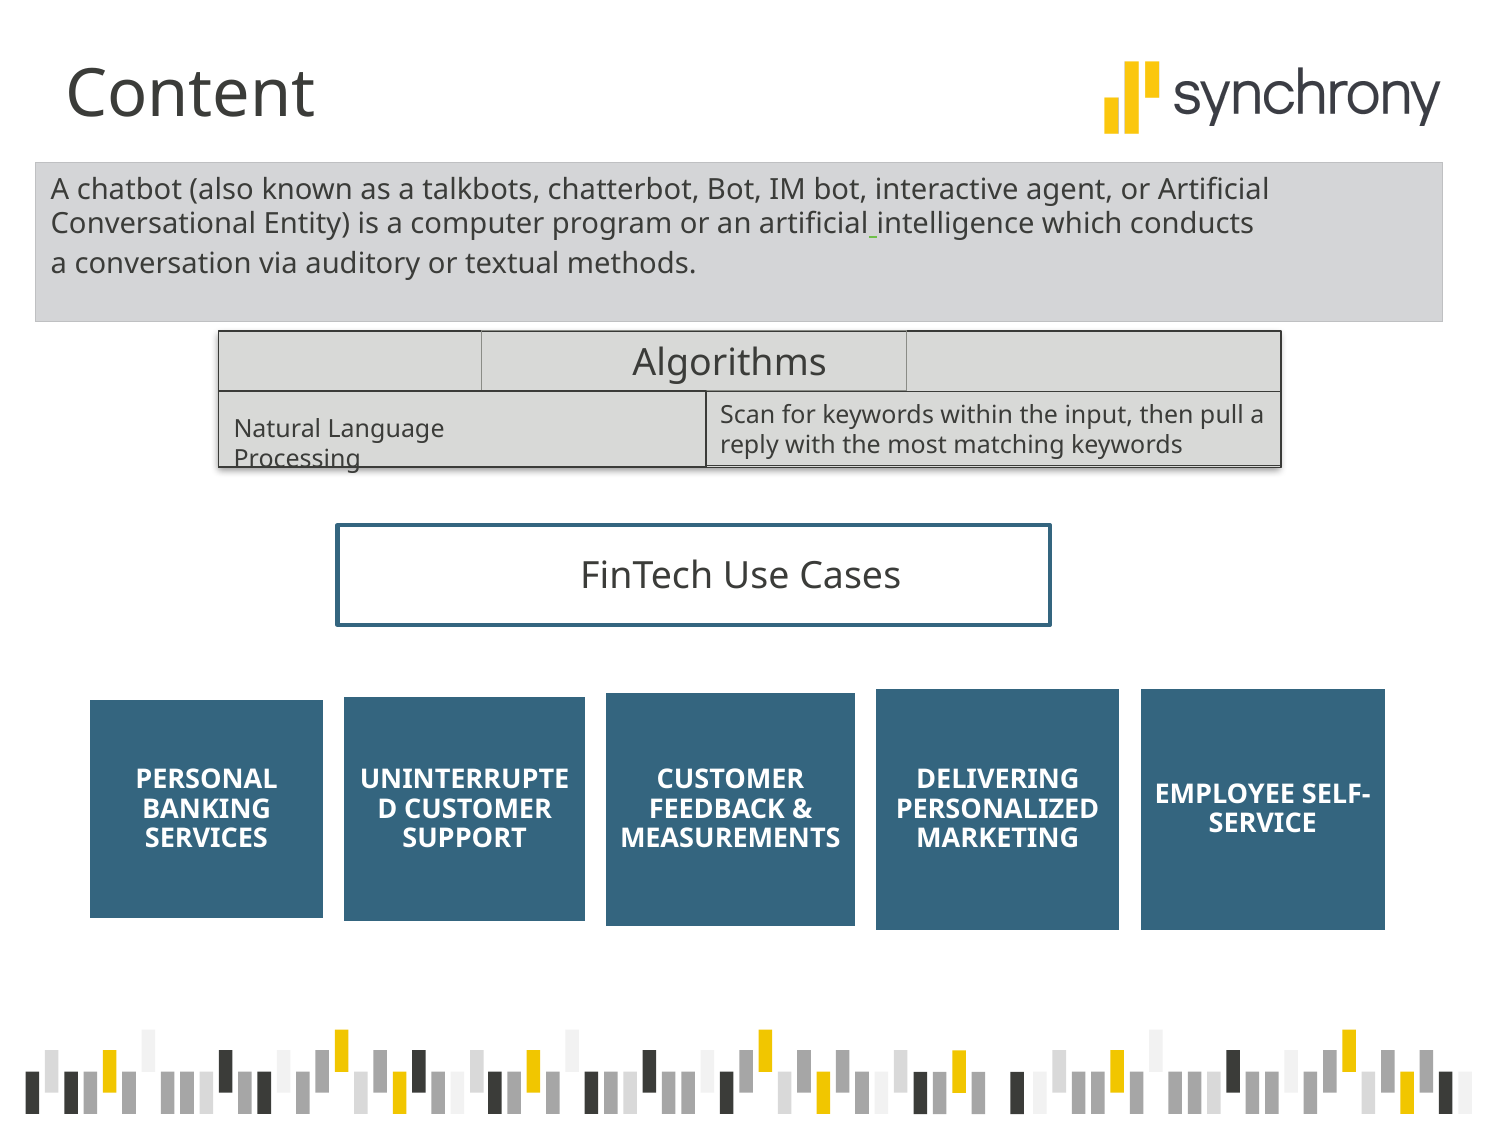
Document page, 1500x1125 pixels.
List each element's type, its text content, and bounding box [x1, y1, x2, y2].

text_box Scan for keywords within the input, then pull a reply with the most matching keywords [706, 391, 1281, 466]
picture [1068, 25, 1476, 170]
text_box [87, 684, 1388, 935]
text_box [335, 523, 1052, 627]
text_box Algorithms [481, 330, 907, 391]
text_box [706, 330, 1282, 468]
text_box [218, 391, 706, 468]
text_box Natural Language Processing [218, 404, 582, 480]
text_box A chatbot (also known as a talkbots, chatterbot, Bot, IM bot, interactive agent, or Artificial Conversational Entity) is a computer program or an artificial intelligence which conducts a conversation via auditory or textual methods. [35, 162, 1443, 322]
text_box [218, 330, 481, 391]
list CHAT BOT [47, 322, 1420, 671]
text_box FinTech Use Cases [399, 543, 1050, 604]
